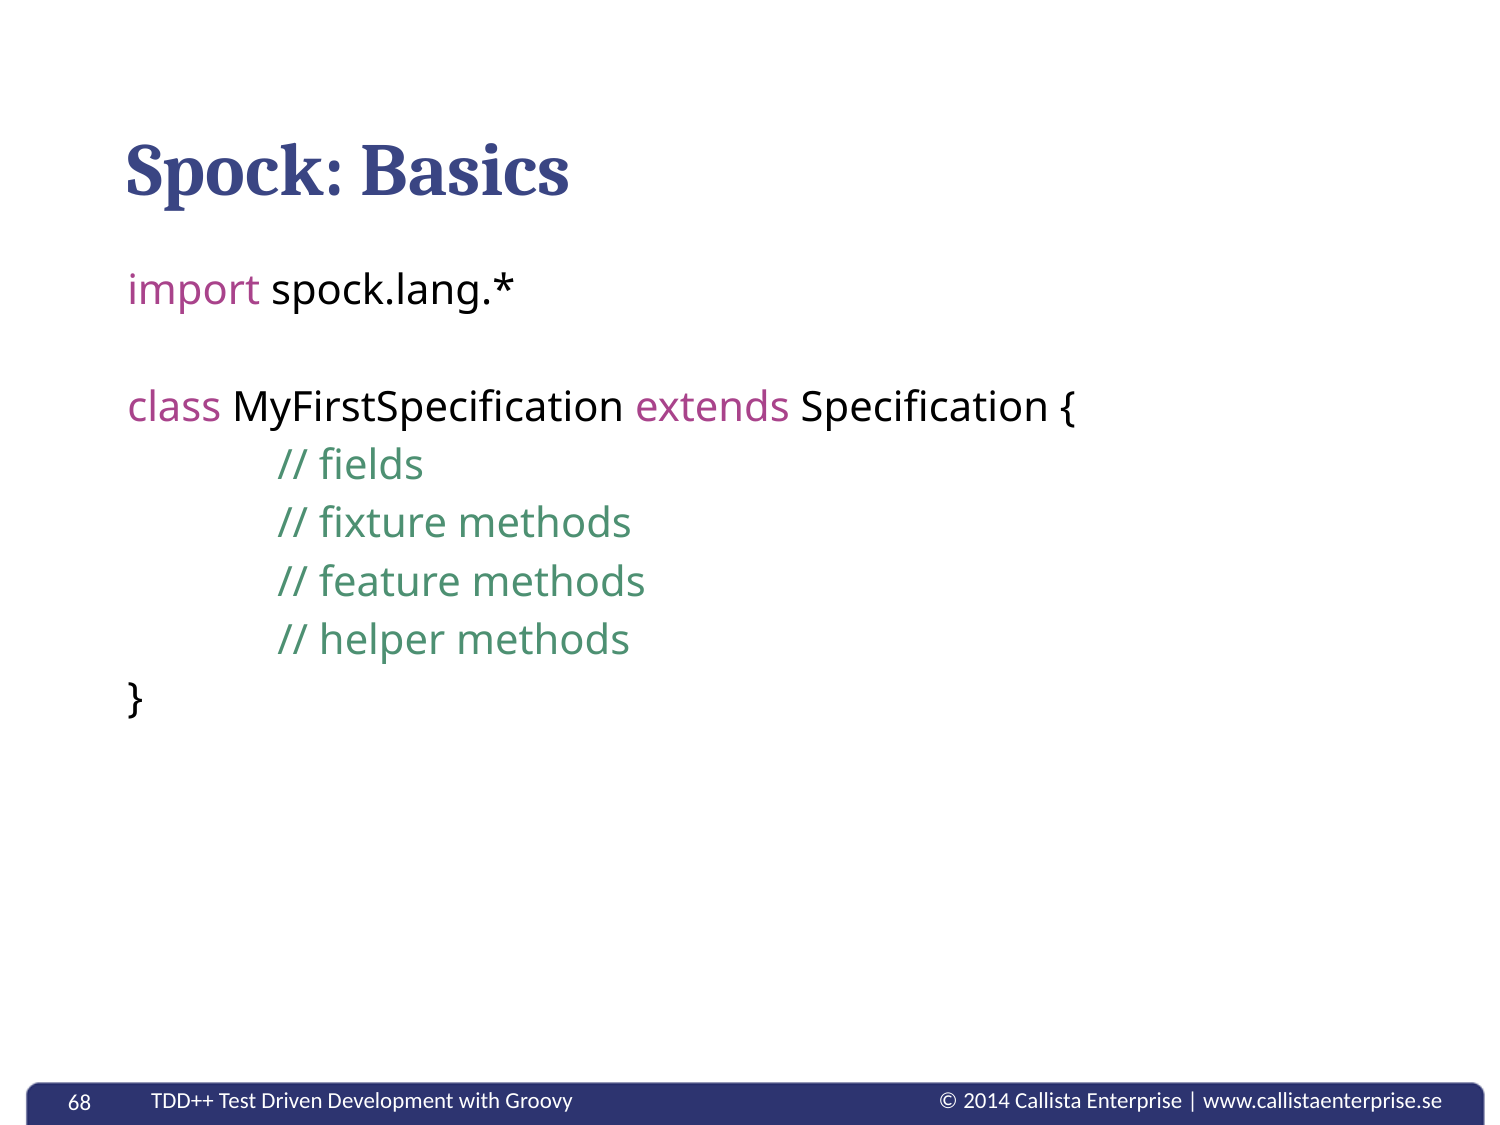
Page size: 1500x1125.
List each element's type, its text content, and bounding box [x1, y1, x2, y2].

title Spock: Basics [112, 93, 1388, 219]
picture [0, 0, 1500, 1125]
list import spock.lang.* class MyFirstSpecification extends Specification { // fields // fixture methods // feature methods // helper methods } [112, 255, 1412, 1024]
